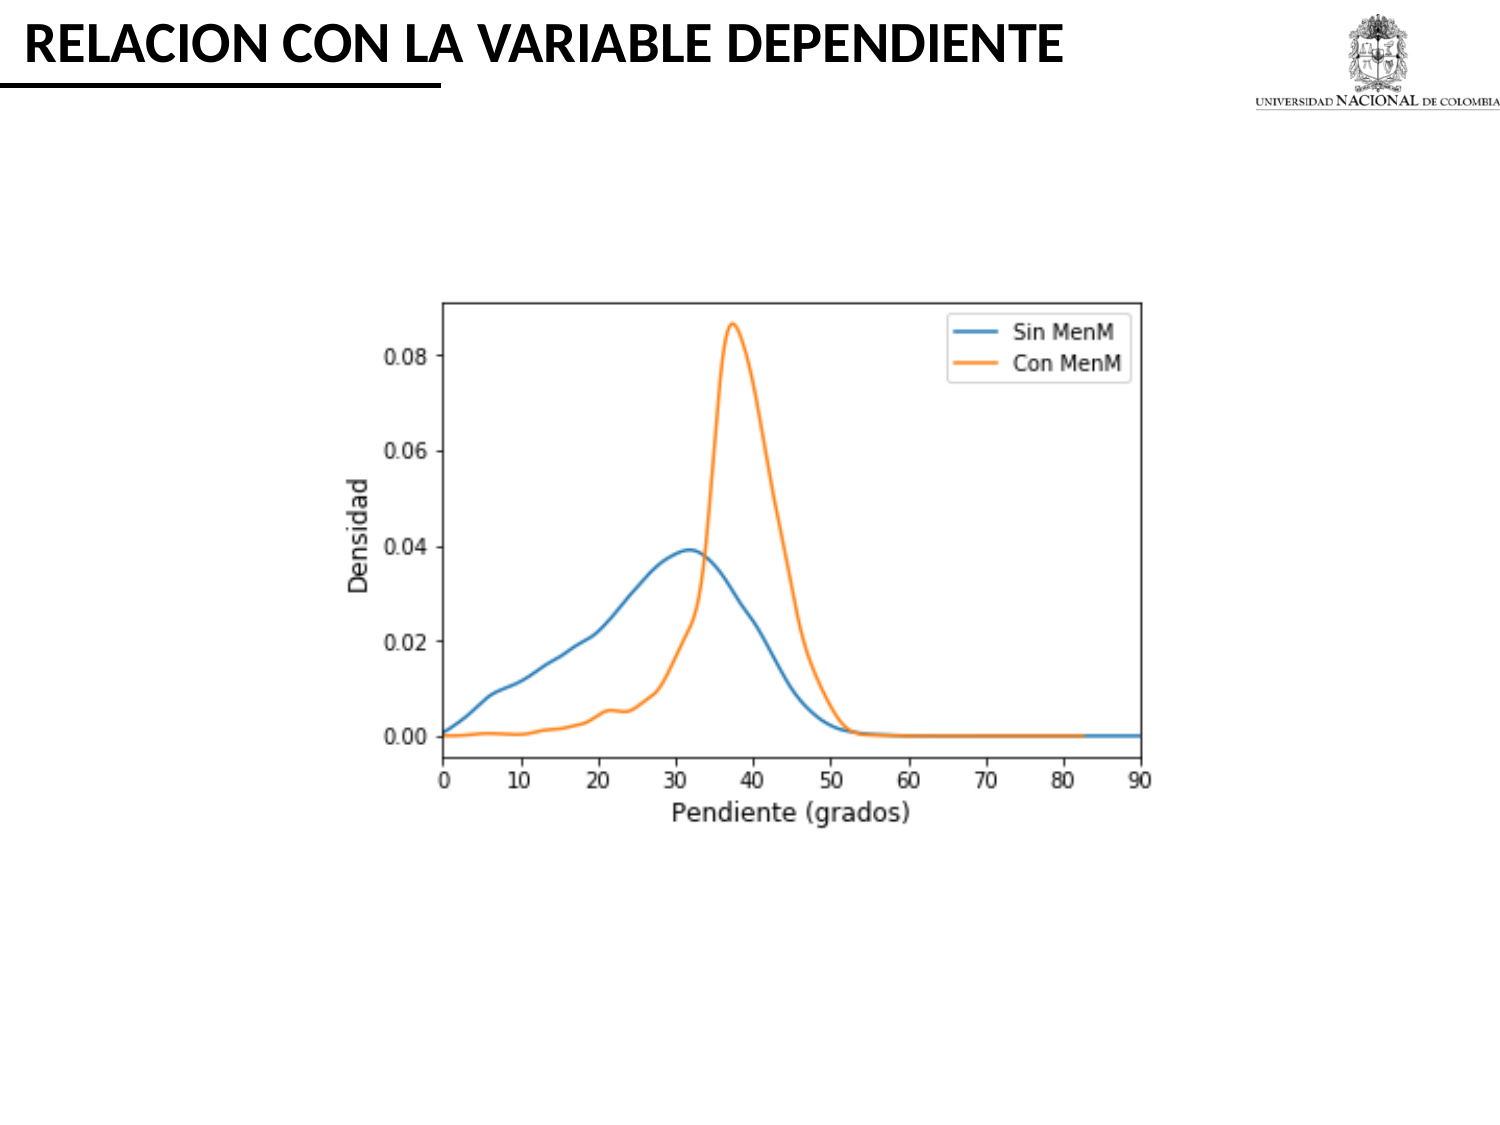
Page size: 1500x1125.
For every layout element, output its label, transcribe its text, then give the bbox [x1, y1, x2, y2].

picture [331, 281, 1168, 843]
text_box RELACION CON LA VARIABLE DEPENDIENTE [9, 0, 1202, 83]
picture [1255, 14, 1500, 113]
